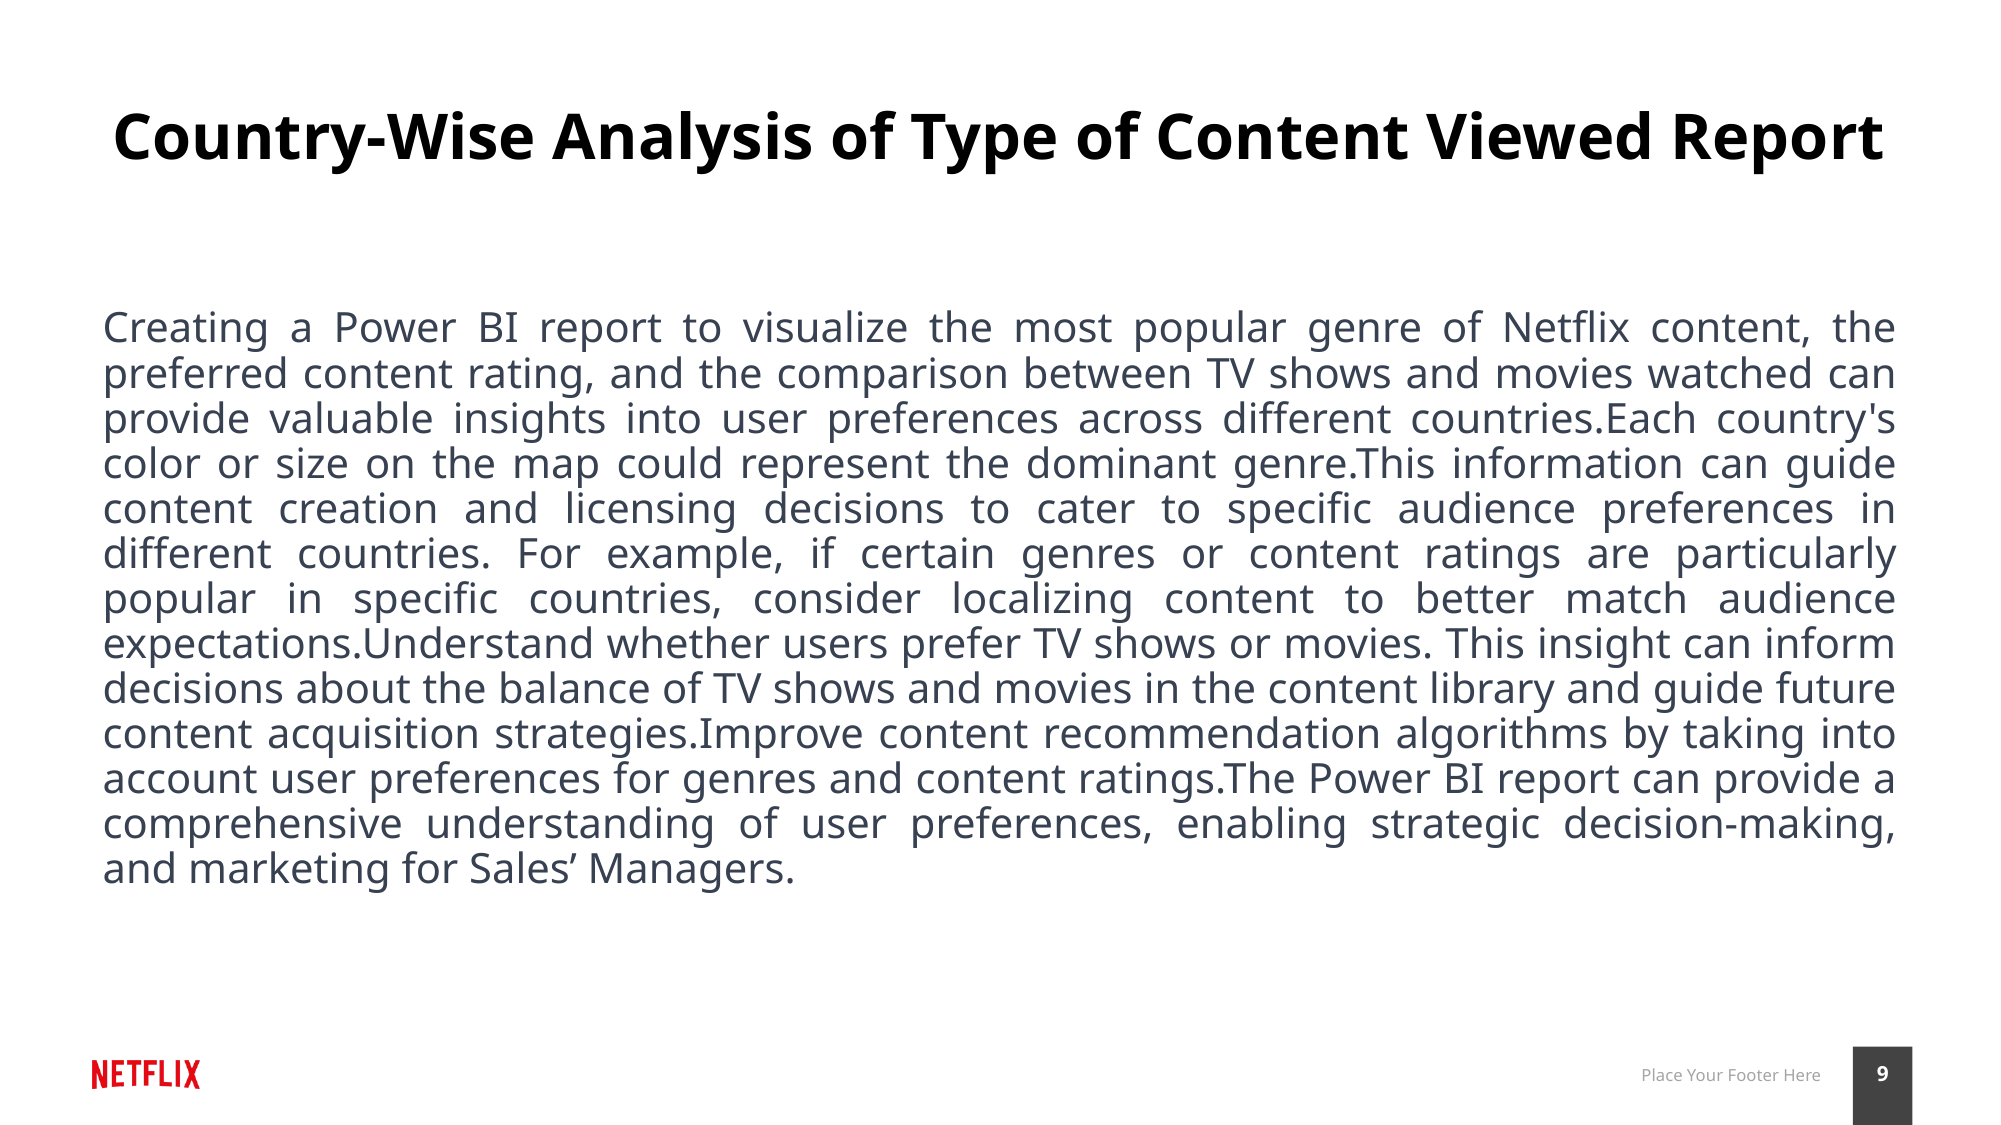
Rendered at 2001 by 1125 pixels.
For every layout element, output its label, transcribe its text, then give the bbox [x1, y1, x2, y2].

title Country-Wise Analysis of Type of Content Viewed Report [87, 66, 1913, 213]
list Creating a Power BI report to visualize the most popular genre of Netflix content, the preferred content rating, and the comparison between TV shows and movies watched can provide valuable insights into user preferences across different countries.Each country's color or size on the map could represent the dominant genre.This information can guide content creation and licensing decisions to cater to specific audience preferences in different countries. For example, if certain genres or content ratings are particularly popular in specific countries, consider localizing content to better match audience expectations.Understand whether users prefer TV shows or movies. This insight can inform decisions about the balance of TV shows and movies in the content library and guide future content acquisition strategies.Improve content recommendation algorithms by taking into account user preferences for genres and content ratings.The Power BI report can provide a comprehensive understanding of user preferences, enabling strategic decision-making, and marketing for Sales’ Managers. [87, 299, 1913, 1025]
picture [92, 1060, 200, 1089]
